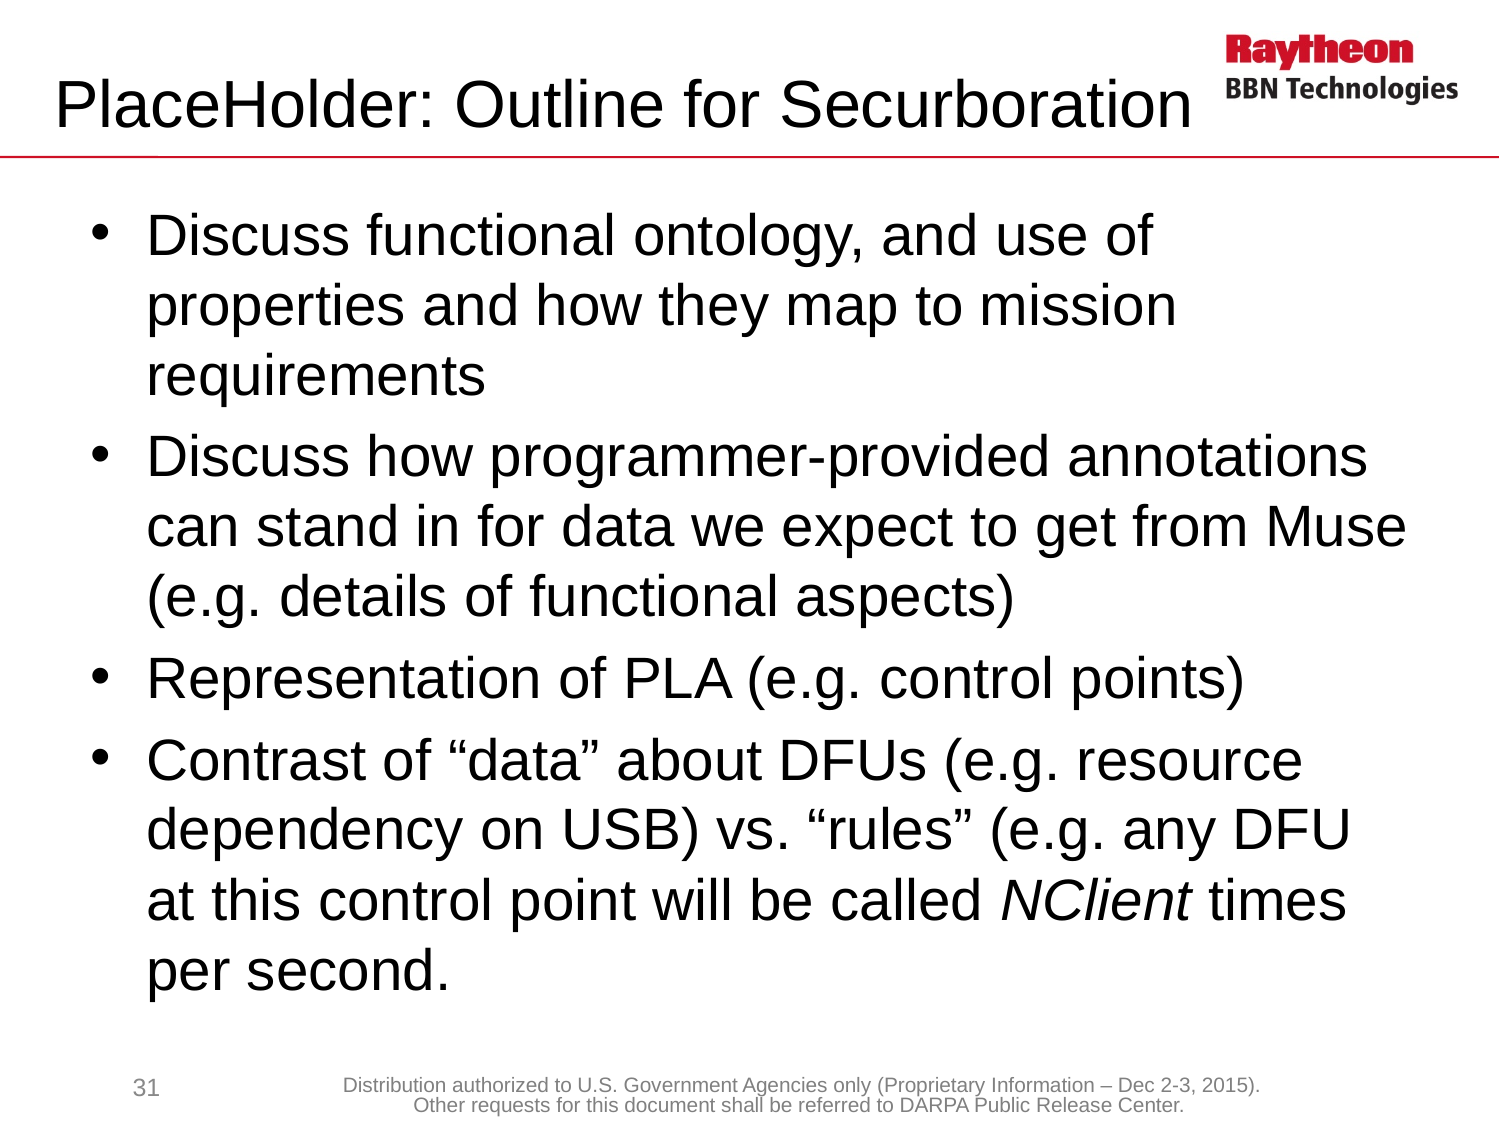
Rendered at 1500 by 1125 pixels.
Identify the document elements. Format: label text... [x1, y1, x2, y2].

list Discuss functional ontology, and use of properties and how they map to mission requirements Discuss how programmer-provided annotations can stand in for data we expect to get from Muse (e.g. details of functional aspects) Representation of PLA (e.g. control points) Contrast of “data” about DFUs (e.g. resource dependency on USB) vs. “rules” (e.g. any DFU at this control point will be called NClient times per second. [74, 189, 1426, 932]
picture [1222, 31, 1460, 108]
title PlaceHolder: Outline for Securboration [39, 44, 1390, 158]
slide_number 31 [42, 1056, 251, 1116]
